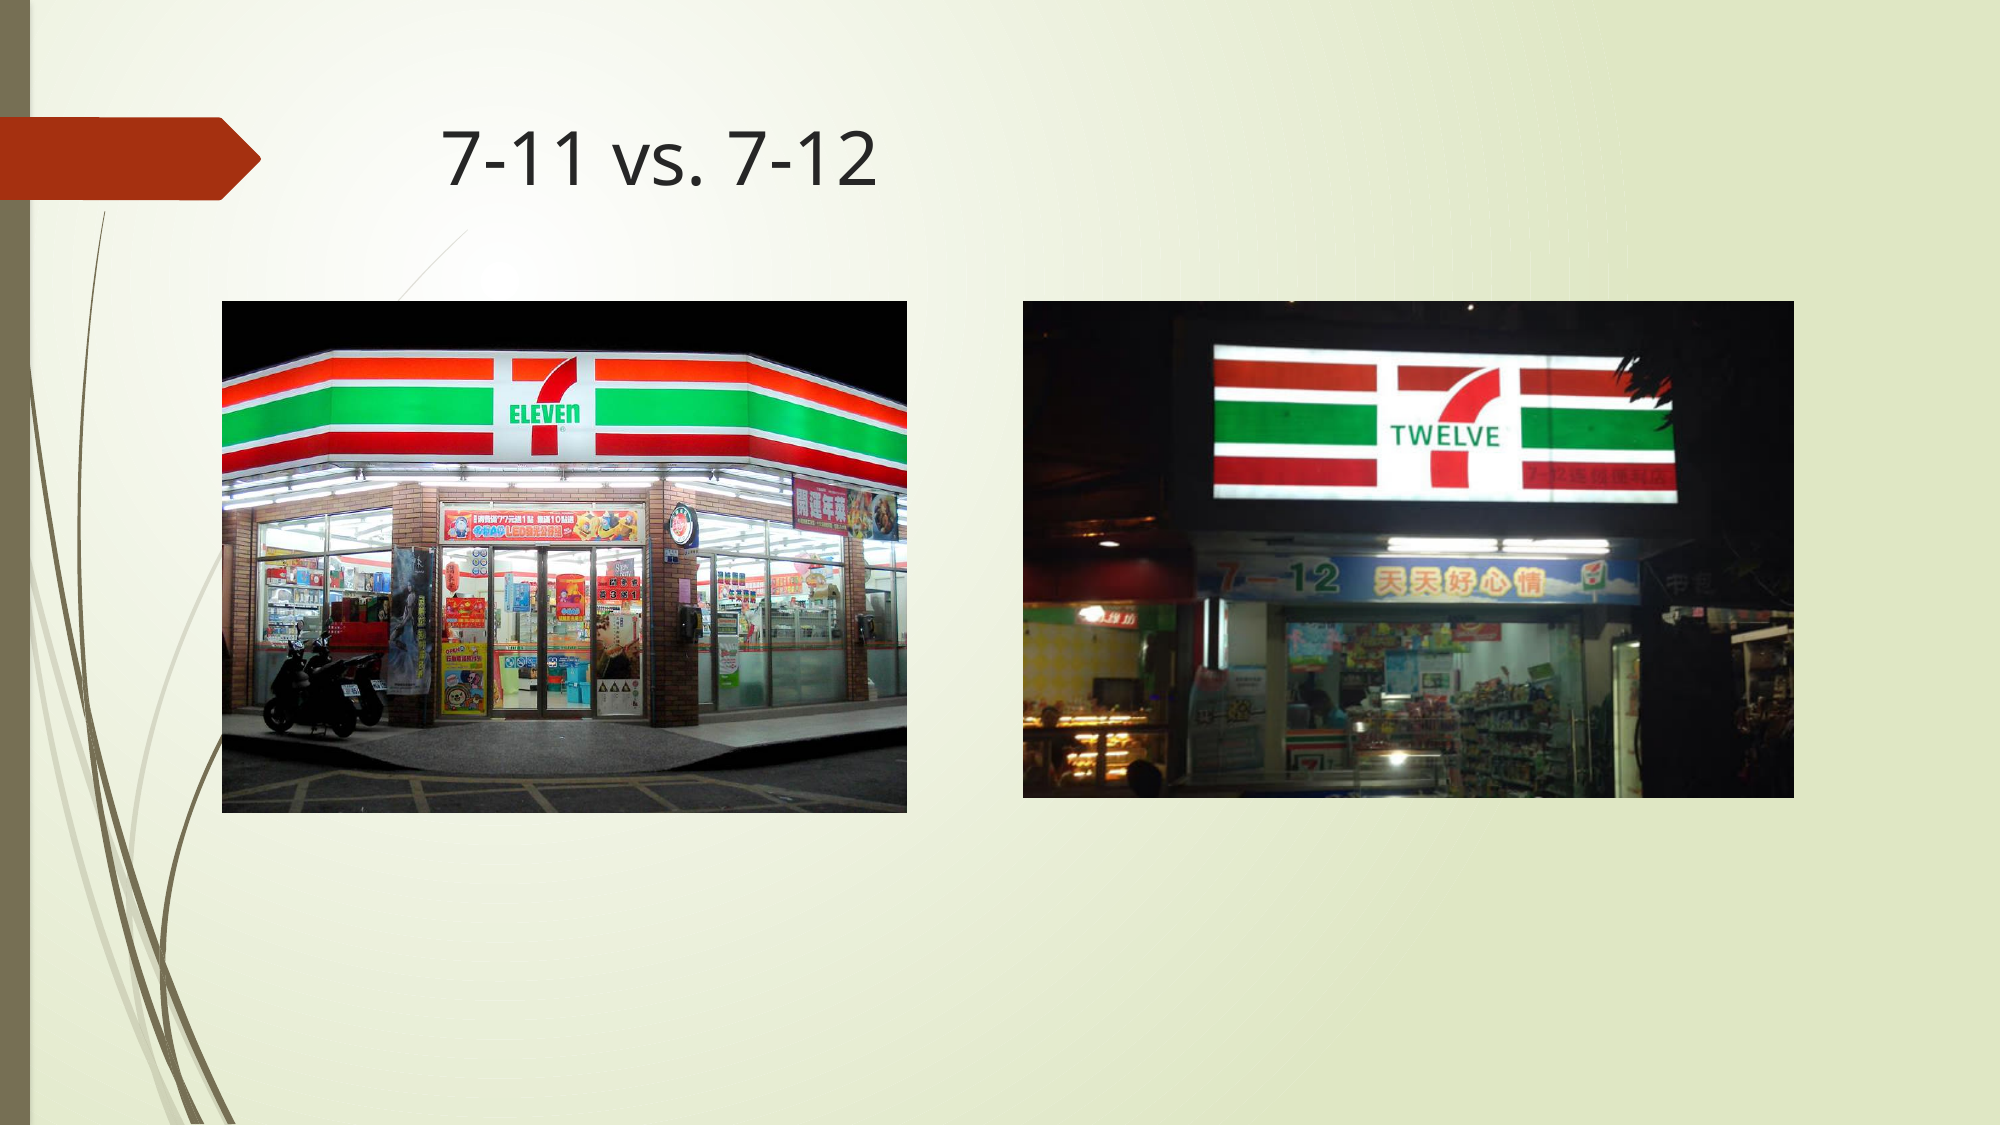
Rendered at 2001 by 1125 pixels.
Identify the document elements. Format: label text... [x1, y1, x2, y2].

picture [222, 301, 907, 813]
title 7-11 vs. 7-12 [425, 102, 1888, 313]
picture [1023, 301, 1794, 799]
